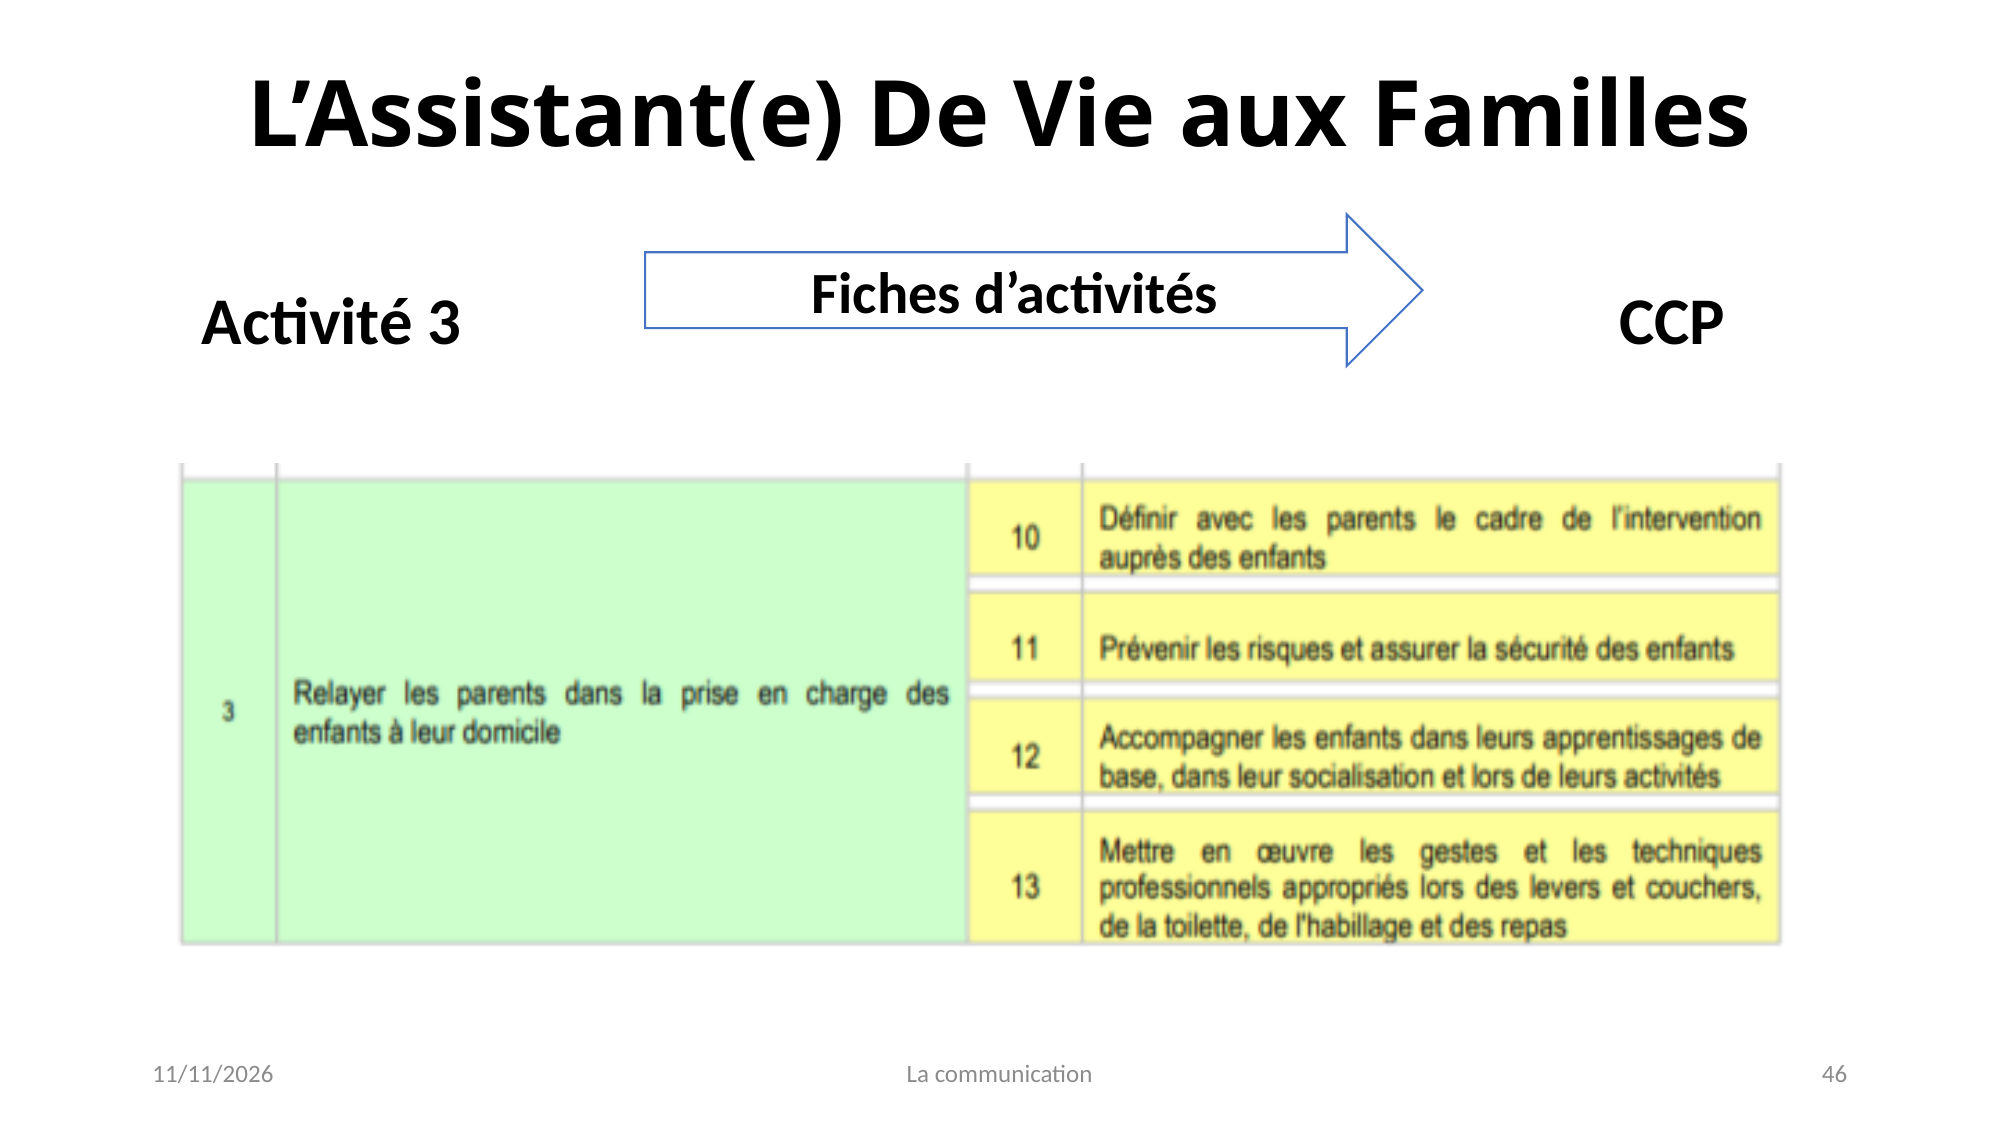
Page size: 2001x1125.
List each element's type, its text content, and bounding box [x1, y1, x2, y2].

slide_number 46 [1412, 1042, 1863, 1103]
text_box L’Assistant(e) De Vie aux Familles [137, 59, 1863, 244]
picture [137, 463, 1863, 1008]
text_box CCP [1567, 270, 1778, 365]
footer La communication [662, 1042, 1338, 1103]
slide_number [137, 1042, 588, 1103]
text_box Activité 3 [137, 270, 526, 365]
text_box Fiches d’activités [644, 211, 1424, 369]
